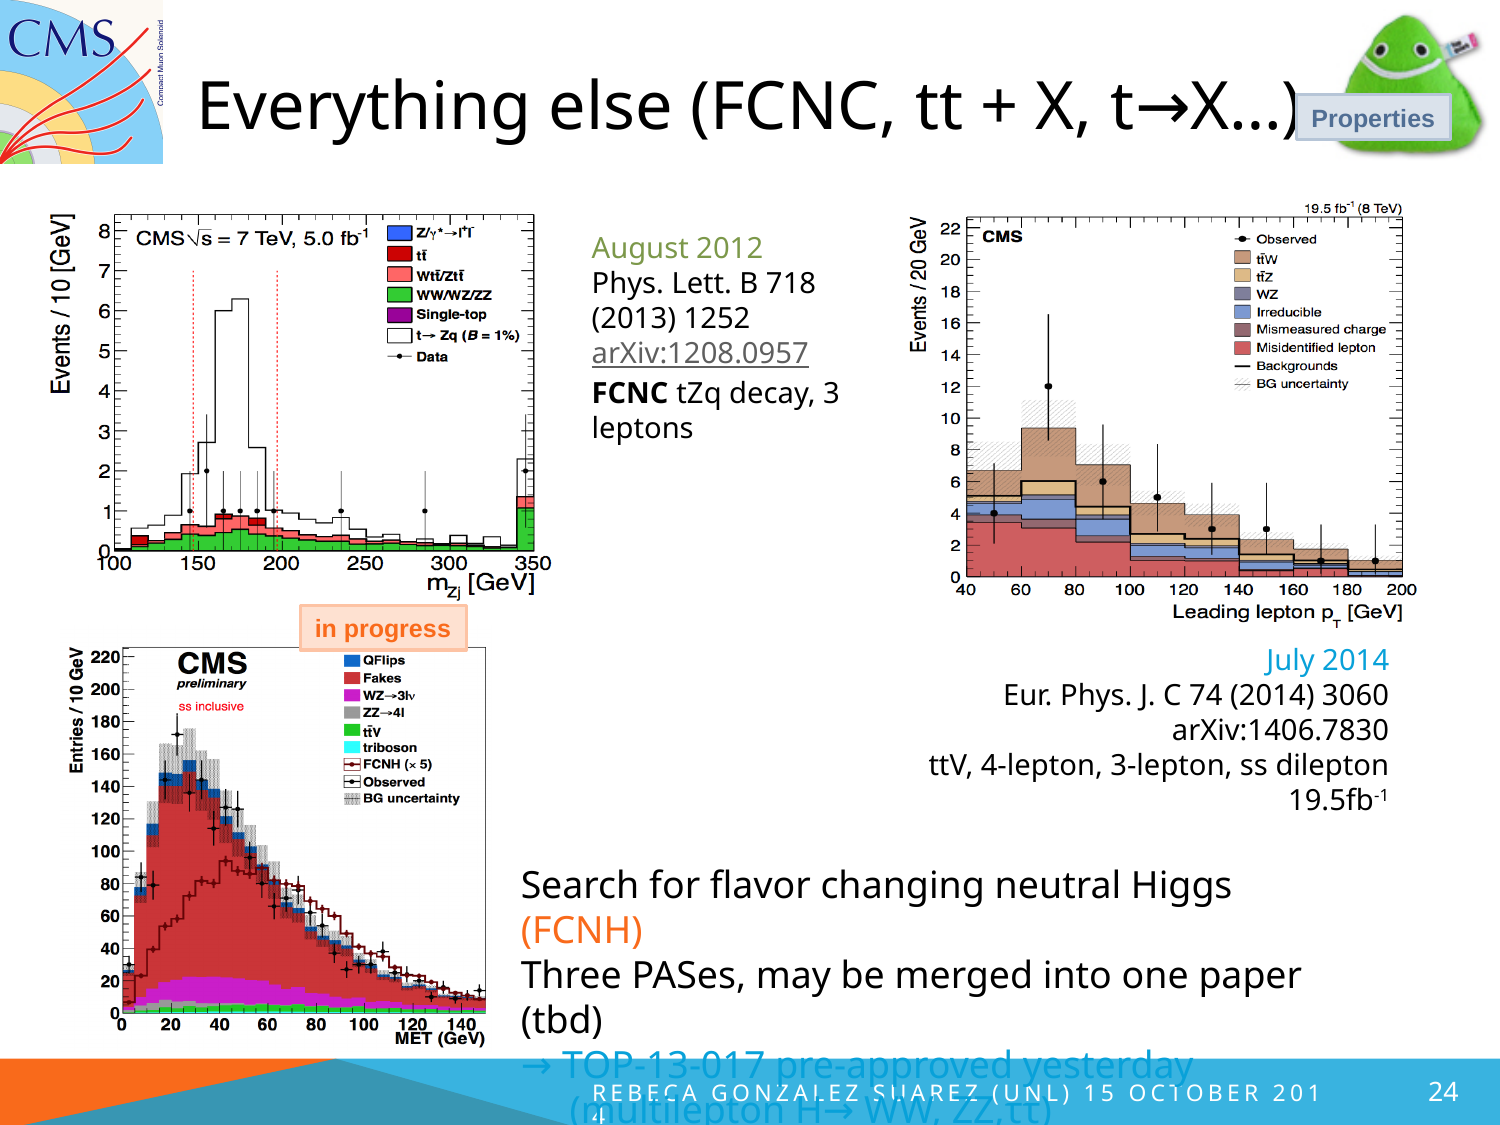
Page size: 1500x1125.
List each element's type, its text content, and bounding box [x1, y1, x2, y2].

slide_number 24 [1400, 1064, 1487, 1123]
title Everything else (FCNC, tt + X, t→X…) [177, 43, 1323, 163]
text_box August 2012 Phys. Lett. B 718 (2013) 1252 arXiv:1208.0957 FCNC tZq decay, 3 leptons [576, 222, 879, 452]
text_box Properties [1296, 94, 1451, 140]
picture [0, 0, 163, 164]
picture [1322, 9, 1494, 164]
picture [29, 200, 559, 609]
text_box July 2014 Eur. Phys. J. C 74 (2014) 3060 arXiv:1406.7830 ttV, 4-lepton, 3-lepton, ss dilepton 19.5fb-1 [839, 633, 1405, 824]
text_box in progress [300, 617, 467, 624]
text_box Search for flavor changing neutral Higgs (FCNH) Three PASes, may be merged into one paper (tbd) → TOP-13-017 pre-approved yesterday (multilepton H→ WW, ZZ,ττ) [506, 853, 1352, 1125]
picture [60, 625, 492, 1052]
picture [900, 198, 1424, 631]
